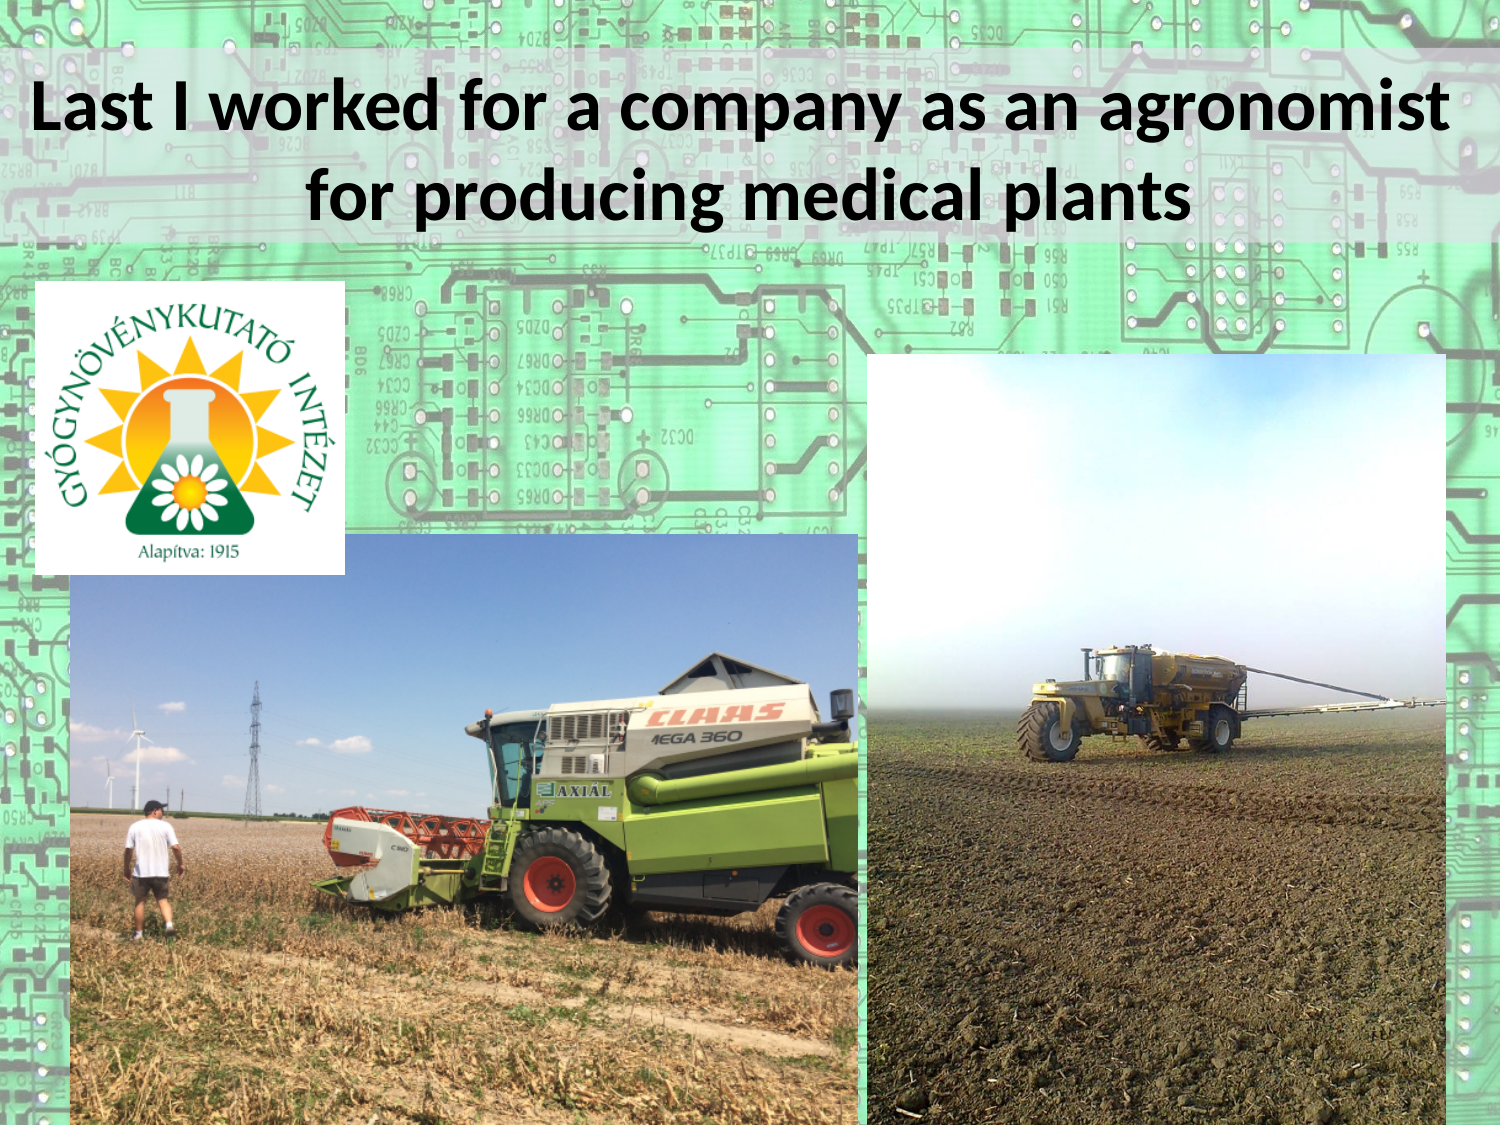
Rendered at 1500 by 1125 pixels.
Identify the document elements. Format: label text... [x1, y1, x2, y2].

picture [0, 0, 1500, 47]
picture [0, 243, 1500, 1125]
text_box Last I worked for a company as an agronomist for producing medical plants [0, 47, 1500, 243]
